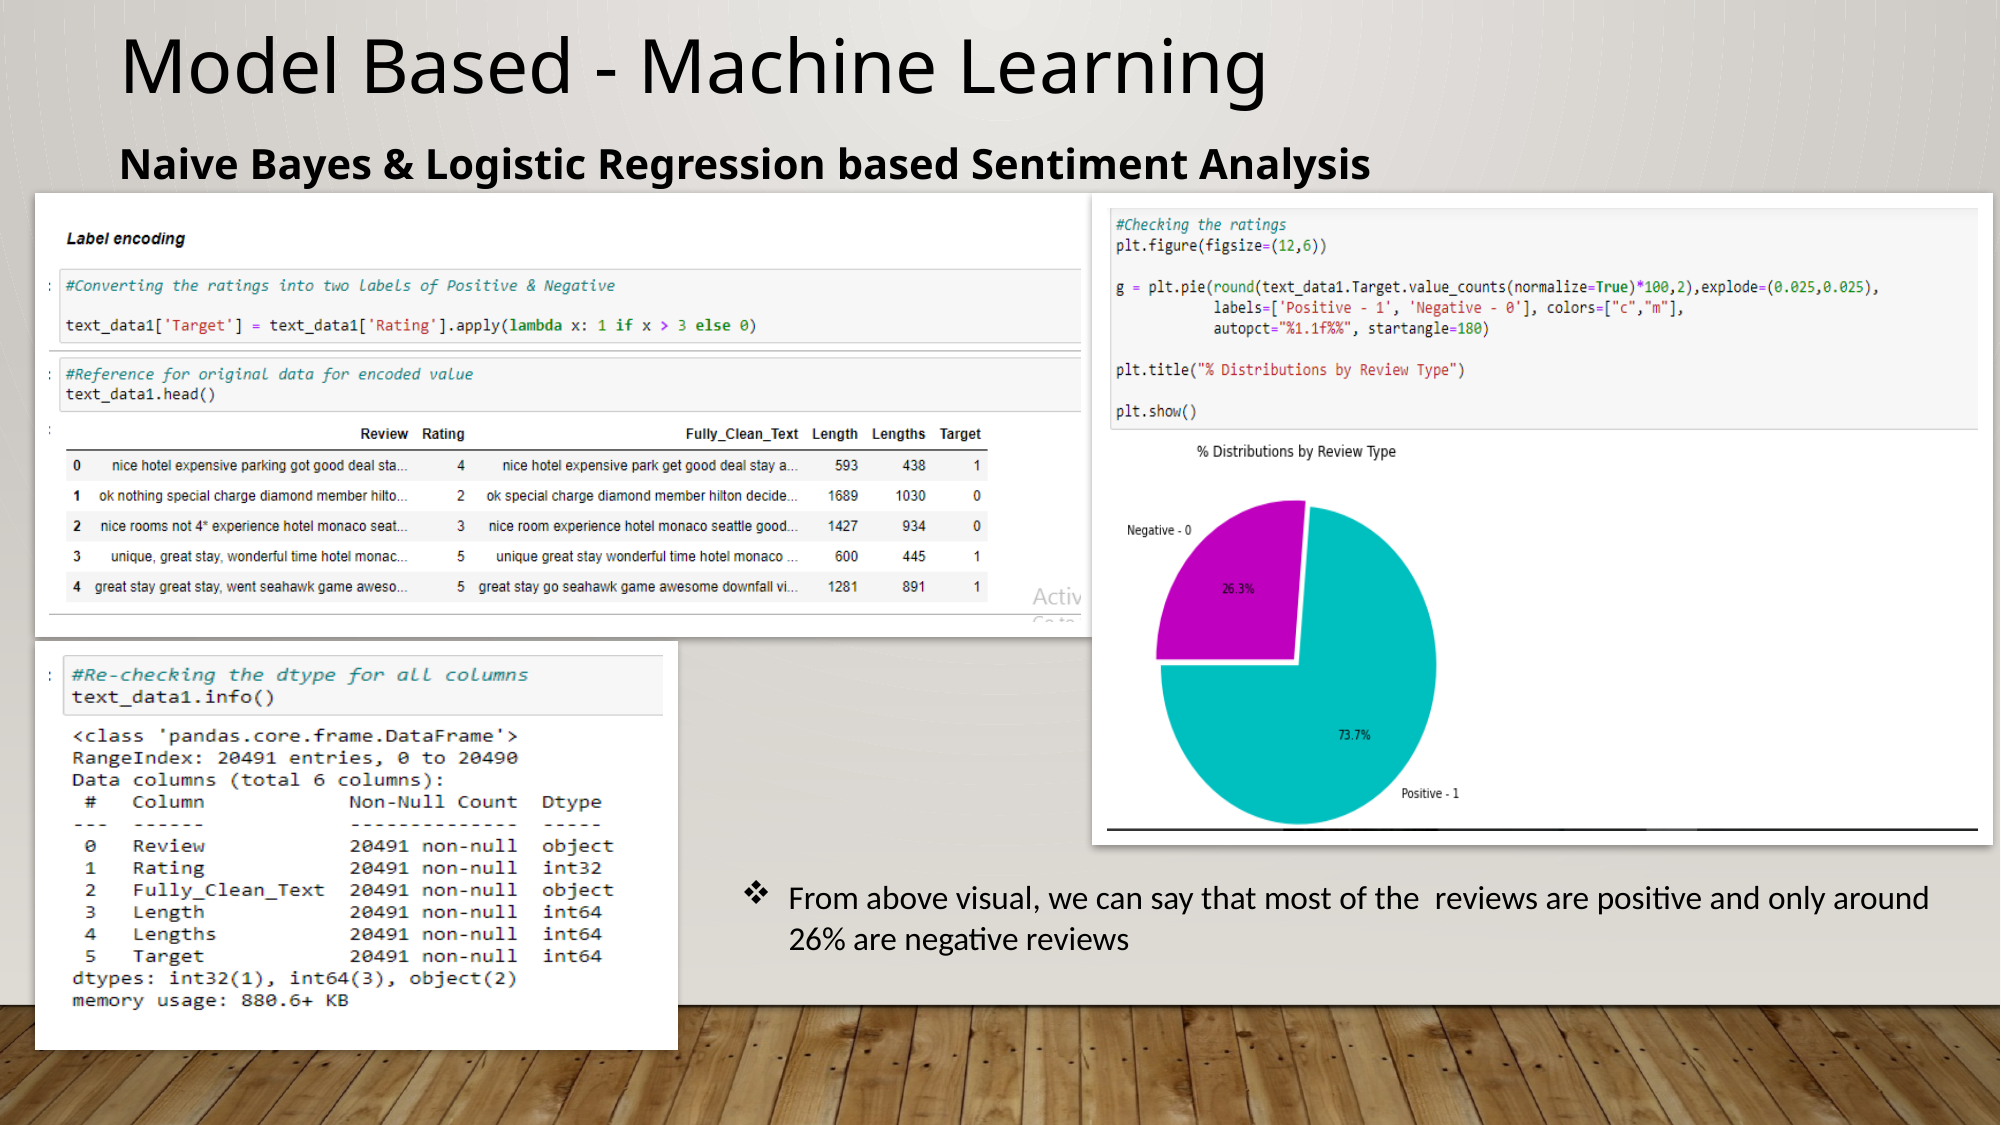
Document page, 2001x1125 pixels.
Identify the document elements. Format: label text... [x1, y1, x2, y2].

text_box From above visual, we can say that most of the reviews are positive and only around 26% are negative reviews [726, 869, 1964, 964]
picture [1106, 207, 1979, 832]
picture [48, 655, 664, 1036]
title Model Based - Machine Learning [104, 21, 1830, 190]
text_box Naive Bayes & Logistic Regression based Sentiment Analysis [103, 130, 1662, 190]
picture [0, 1005, 2000, 1125]
picture [48, 207, 1082, 623]
